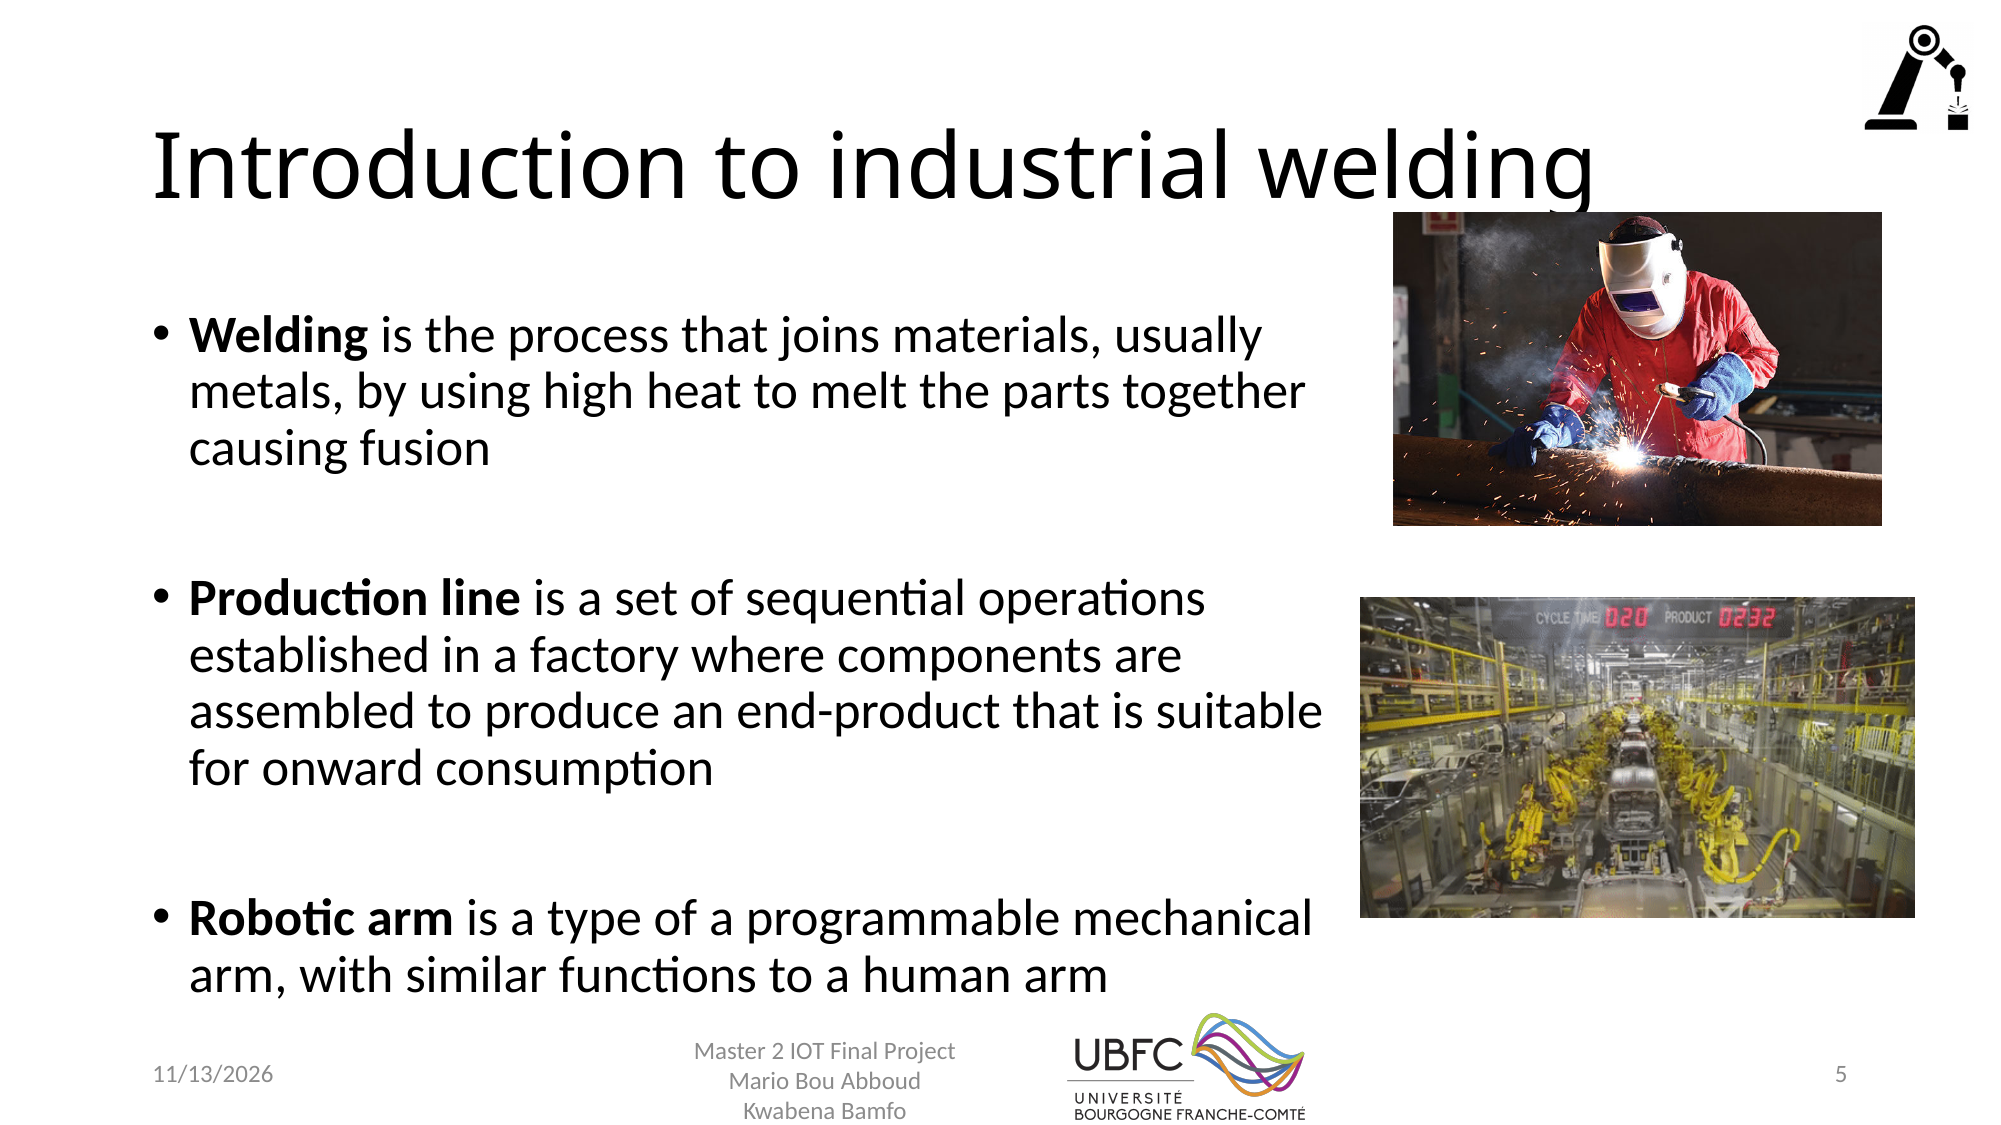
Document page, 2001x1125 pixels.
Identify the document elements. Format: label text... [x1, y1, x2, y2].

slide_number 5 [1412, 1042, 1863, 1103]
list Welding is the process that joins materials, usually metals, by using high heat to melt the parts together causing fusion Production line is a set of sequential operations established in a factory where components are assembled to produce an end-product that is suitable for onward consumption Robotic arm is a type of a programmable mechanical arm, with similar functions to a human arm [137, 299, 1347, 1014]
title Introduction to industrial welding [137, 59, 1863, 278]
picture [1067, 1014, 1305, 1120]
picture [1360, 597, 1915, 918]
footer Master 2 IOT Final Project Mario Bou Abboud Kwabena Bamfo [600, 1013, 1051, 1125]
picture [1393, 212, 1882, 526]
picture [1862, 22, 1974, 134]
slide_number 28-Jan-21 [137, 1042, 588, 1103]
